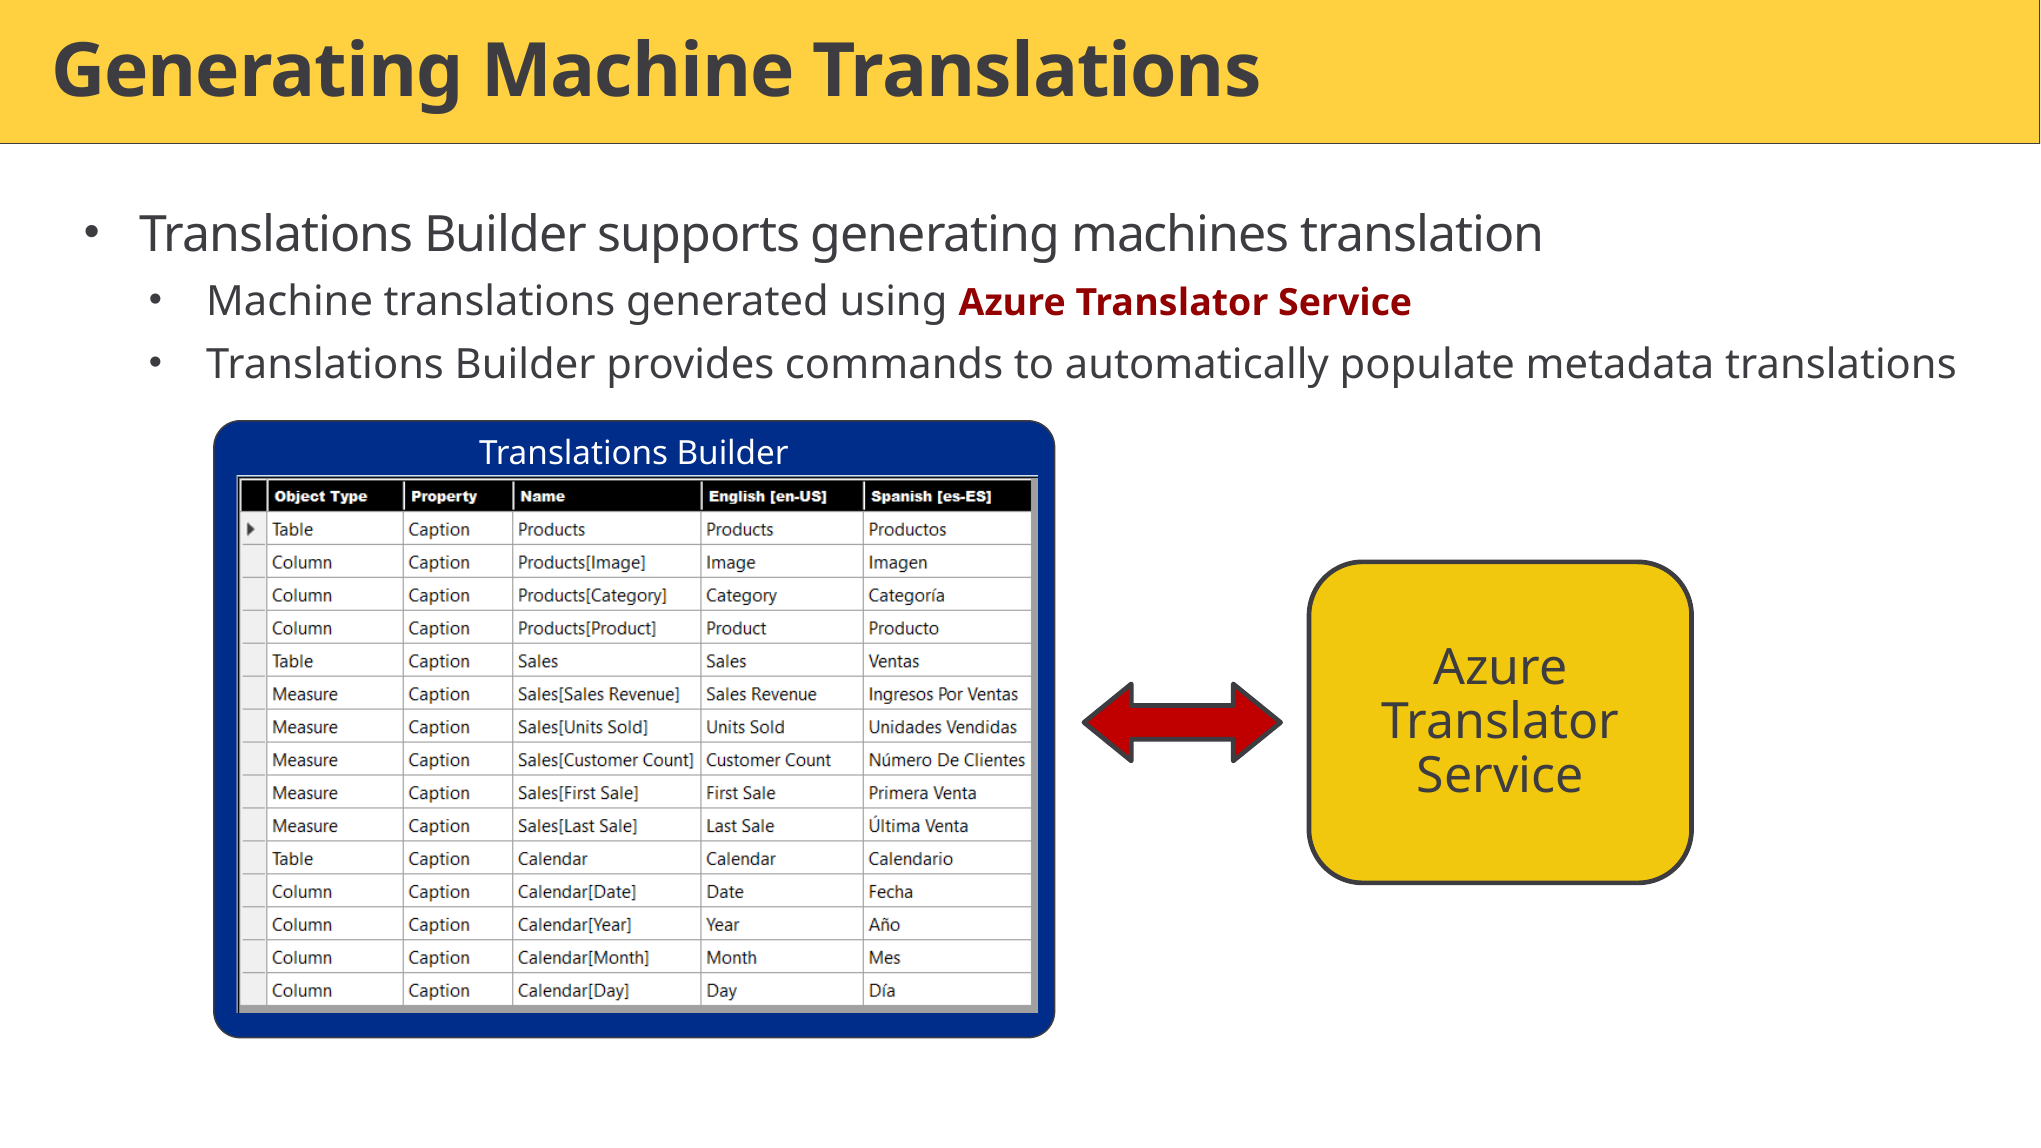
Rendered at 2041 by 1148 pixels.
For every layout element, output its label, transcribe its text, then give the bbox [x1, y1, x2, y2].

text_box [1083, 561, 1692, 884]
title Generating Machine Translations [51, 31, 1988, 113]
list Translations Builder supports generating machines translation Machine translations generated using Azure Translator Service Translations Builder provides commands to automatically populate metadata translations [83, 201, 1988, 389]
picture [236, 475, 1038, 1014]
text_box Translations Builder [213, 420, 1056, 1039]
